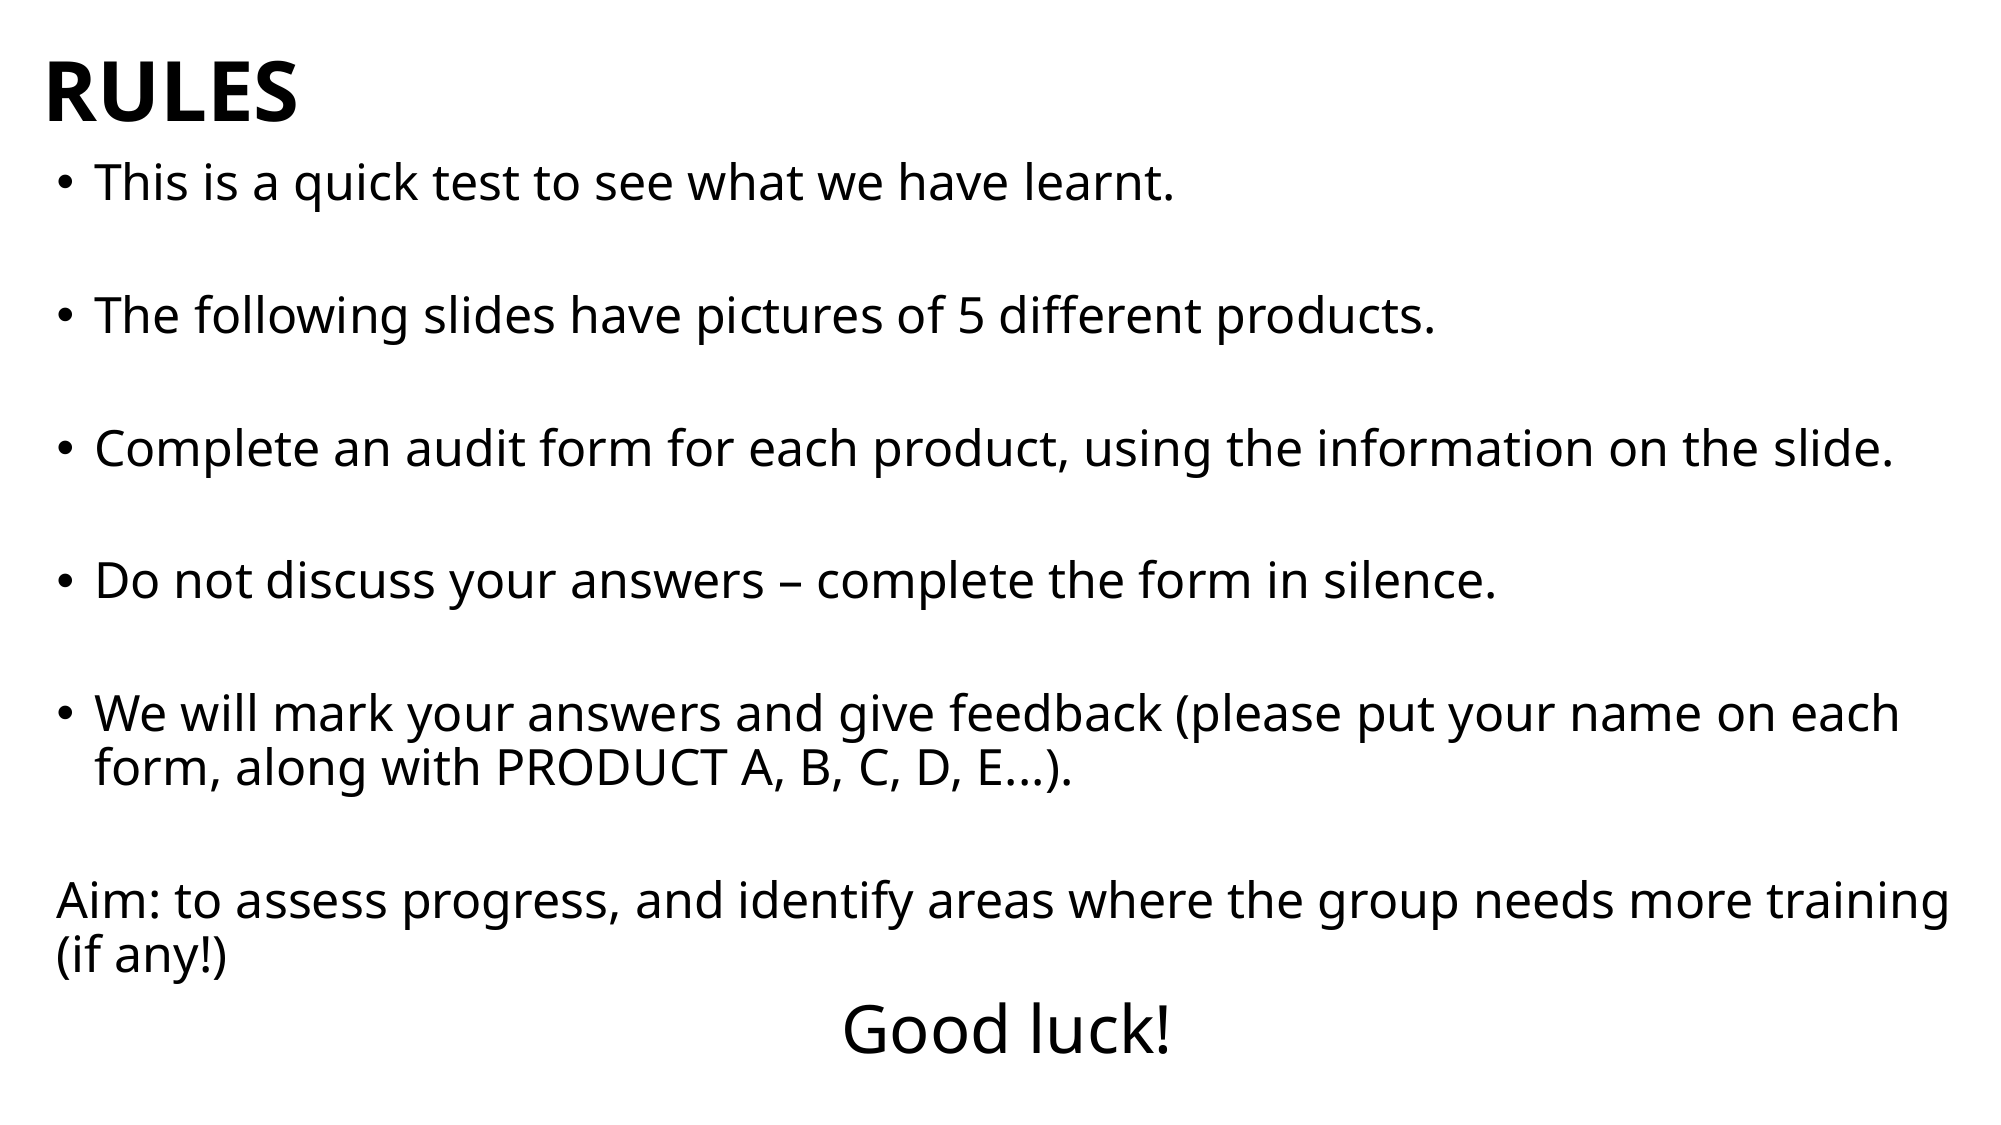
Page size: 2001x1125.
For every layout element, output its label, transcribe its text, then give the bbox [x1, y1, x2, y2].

list This is a quick test to see what we have learnt. The following slides have pictures of 5 different products. Complete an audit form for each product, using the information on the slide. Do not discuss your answers – complete the form in silence. We will mark your answers and give feedback (please put your name on each form, along with PRODUCT A, B, C, D, E...). Aim: to assess progress, and identify areas where the group needs more training (if any!) Good luck! [41, 149, 1973, 864]
title RULES [27, 0, 1753, 204]
